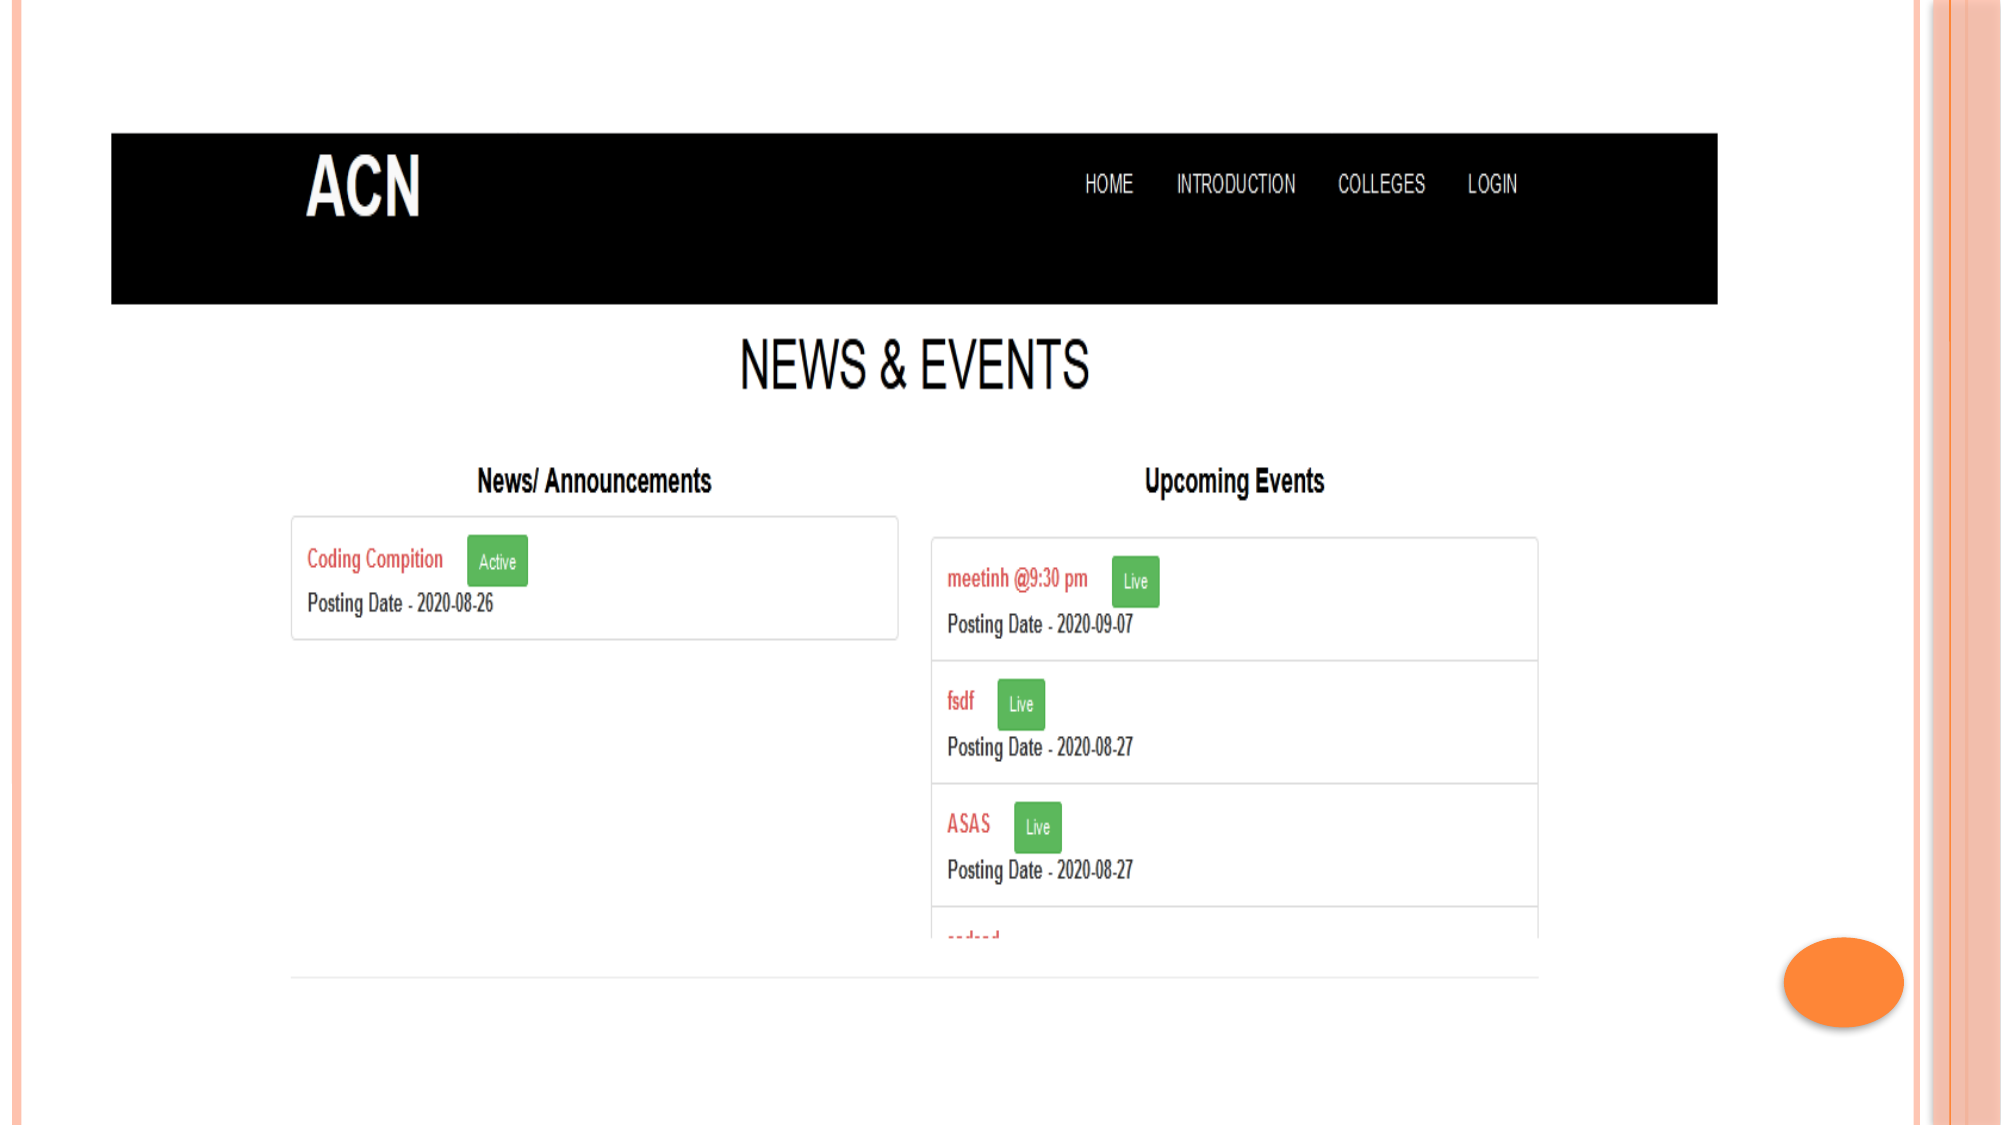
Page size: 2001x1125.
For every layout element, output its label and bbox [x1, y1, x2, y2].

picture [110, 131, 1719, 1028]
